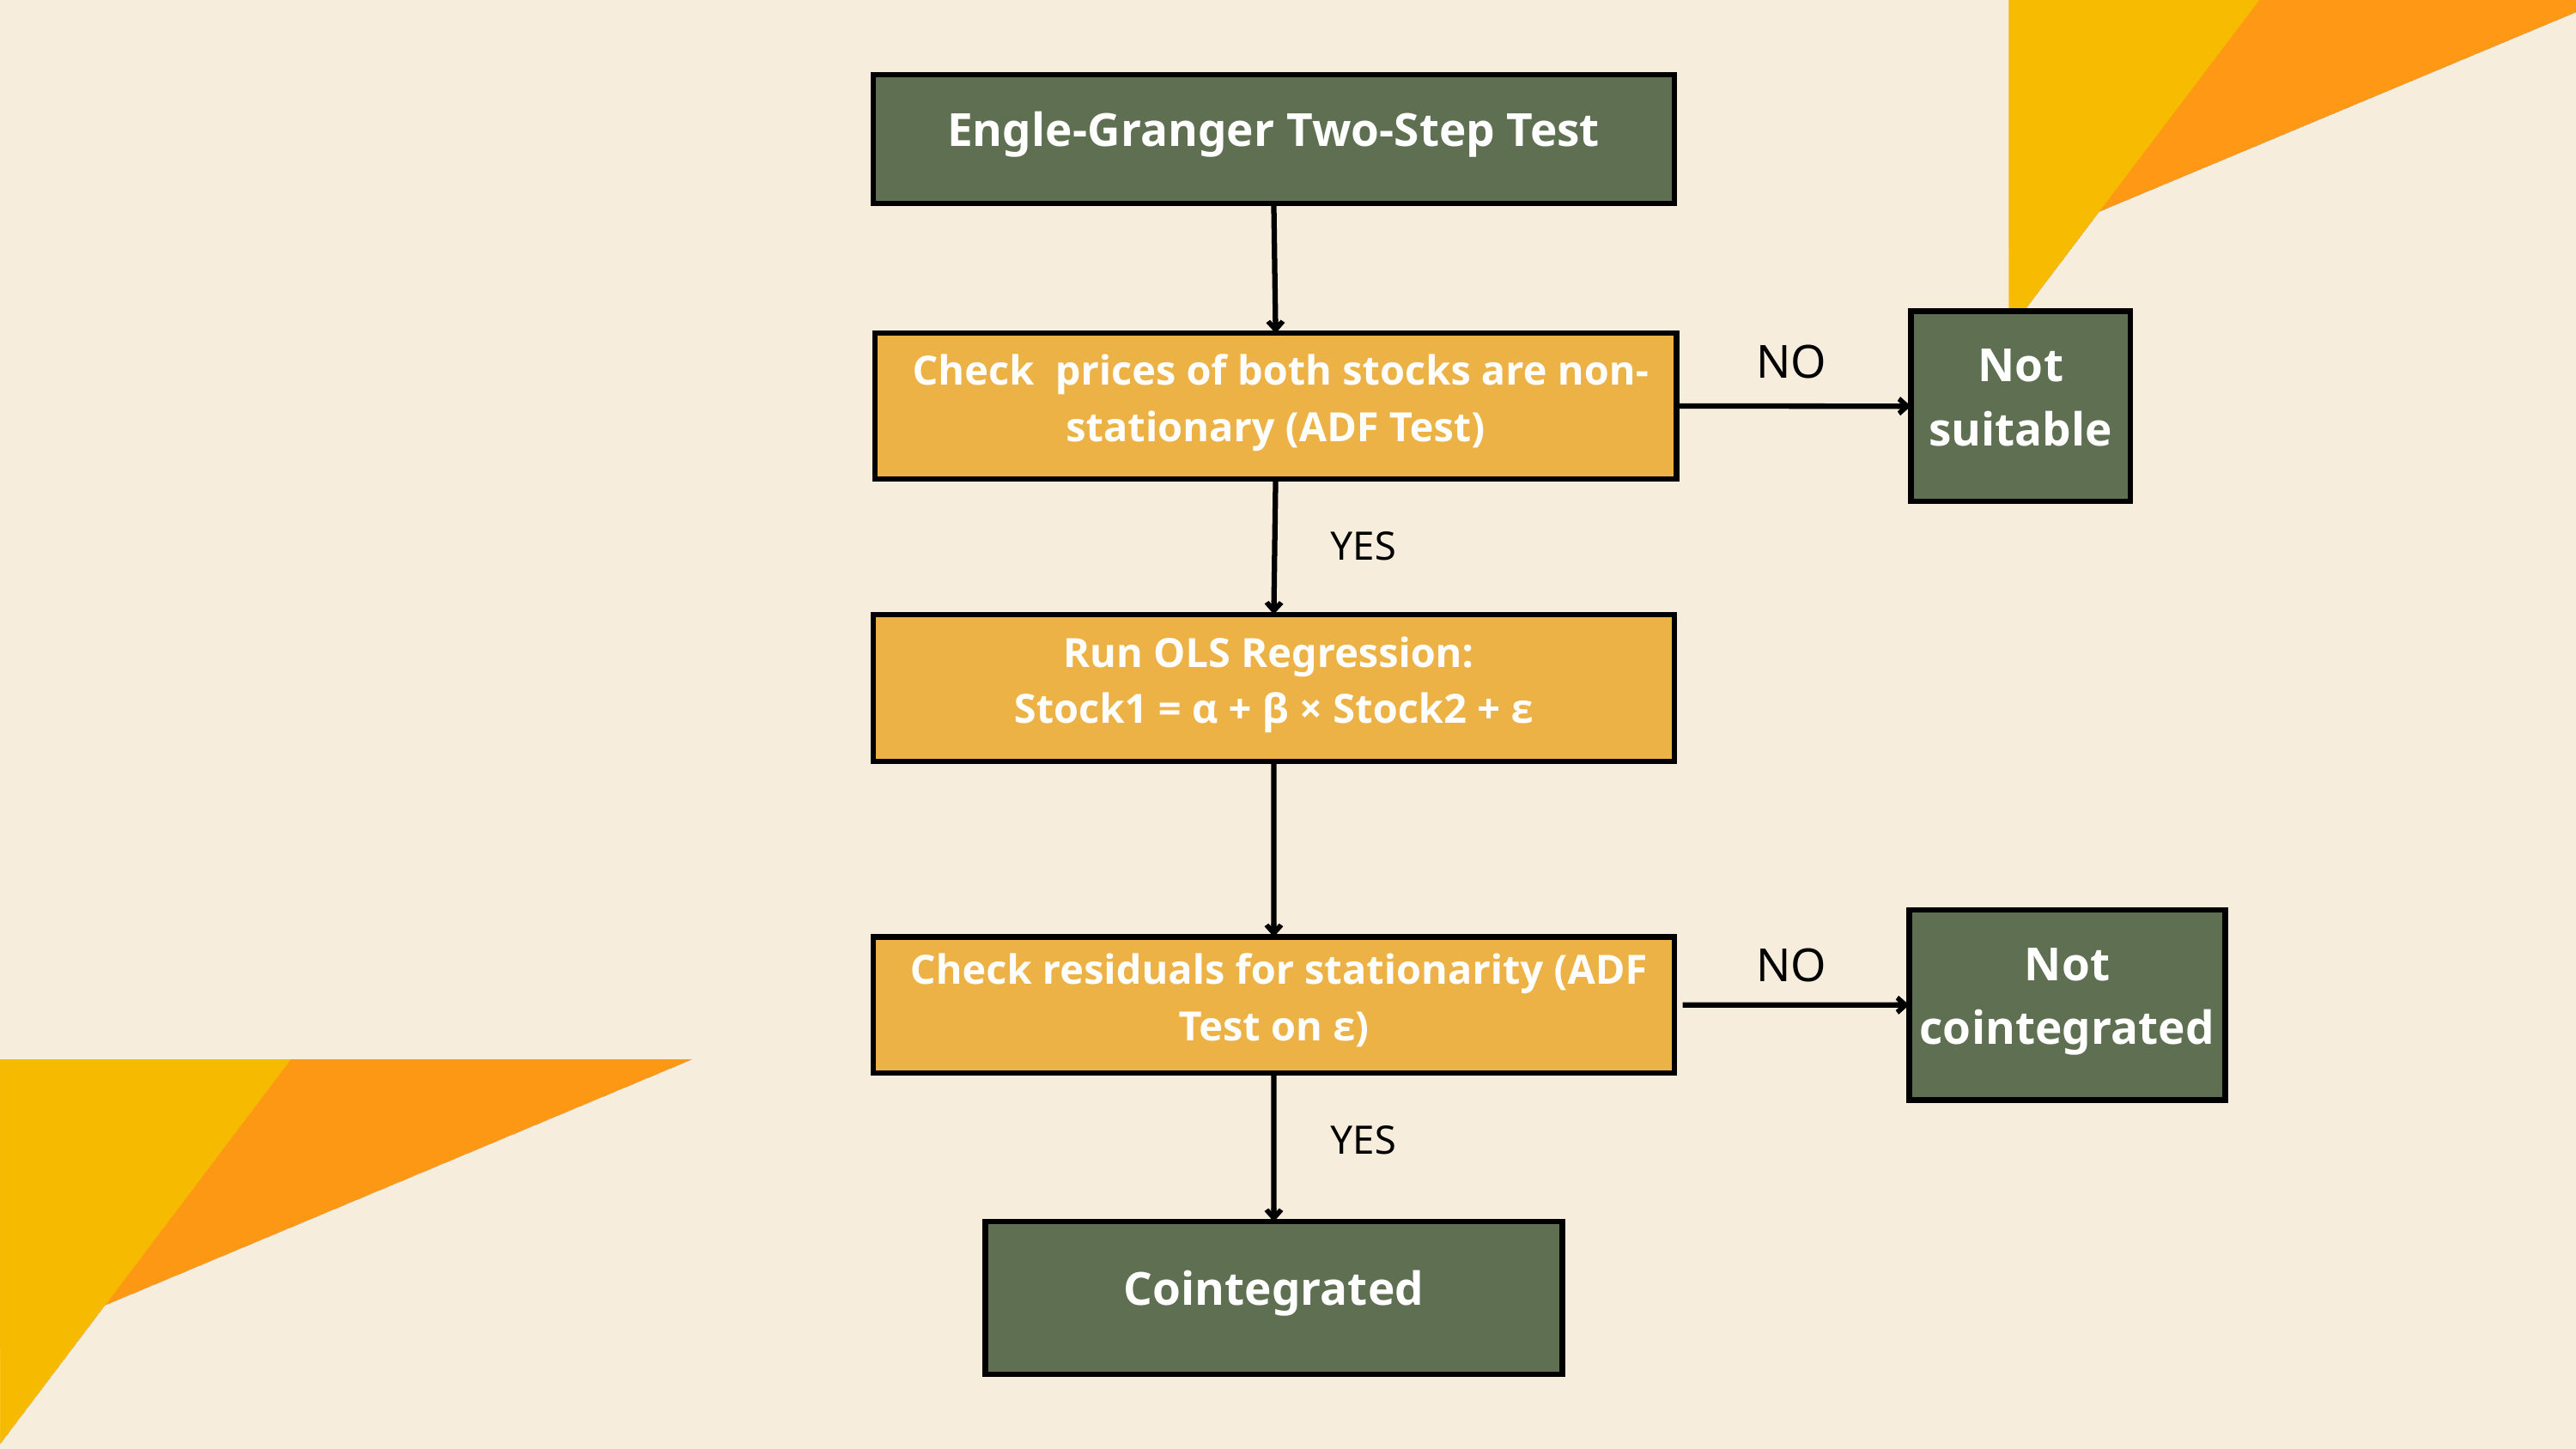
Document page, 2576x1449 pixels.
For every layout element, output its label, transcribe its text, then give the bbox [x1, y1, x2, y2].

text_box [874, 332, 1677, 480]
text_box NO [1750, 935, 1833, 991]
text_box NO [1750, 331, 1833, 388]
text_box YES [1275, 520, 1451, 568]
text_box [872, 614, 1675, 761]
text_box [872, 74, 1675, 204]
text_box YES [1275, 1114, 1451, 1162]
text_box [985, 1222, 1563, 1374]
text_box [872, 937, 1675, 1074]
text_box [0, 1059, 692, 1444]
text_box [2008, 0, 2576, 331]
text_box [1909, 909, 2226, 1100]
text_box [1911, 311, 2131, 502]
